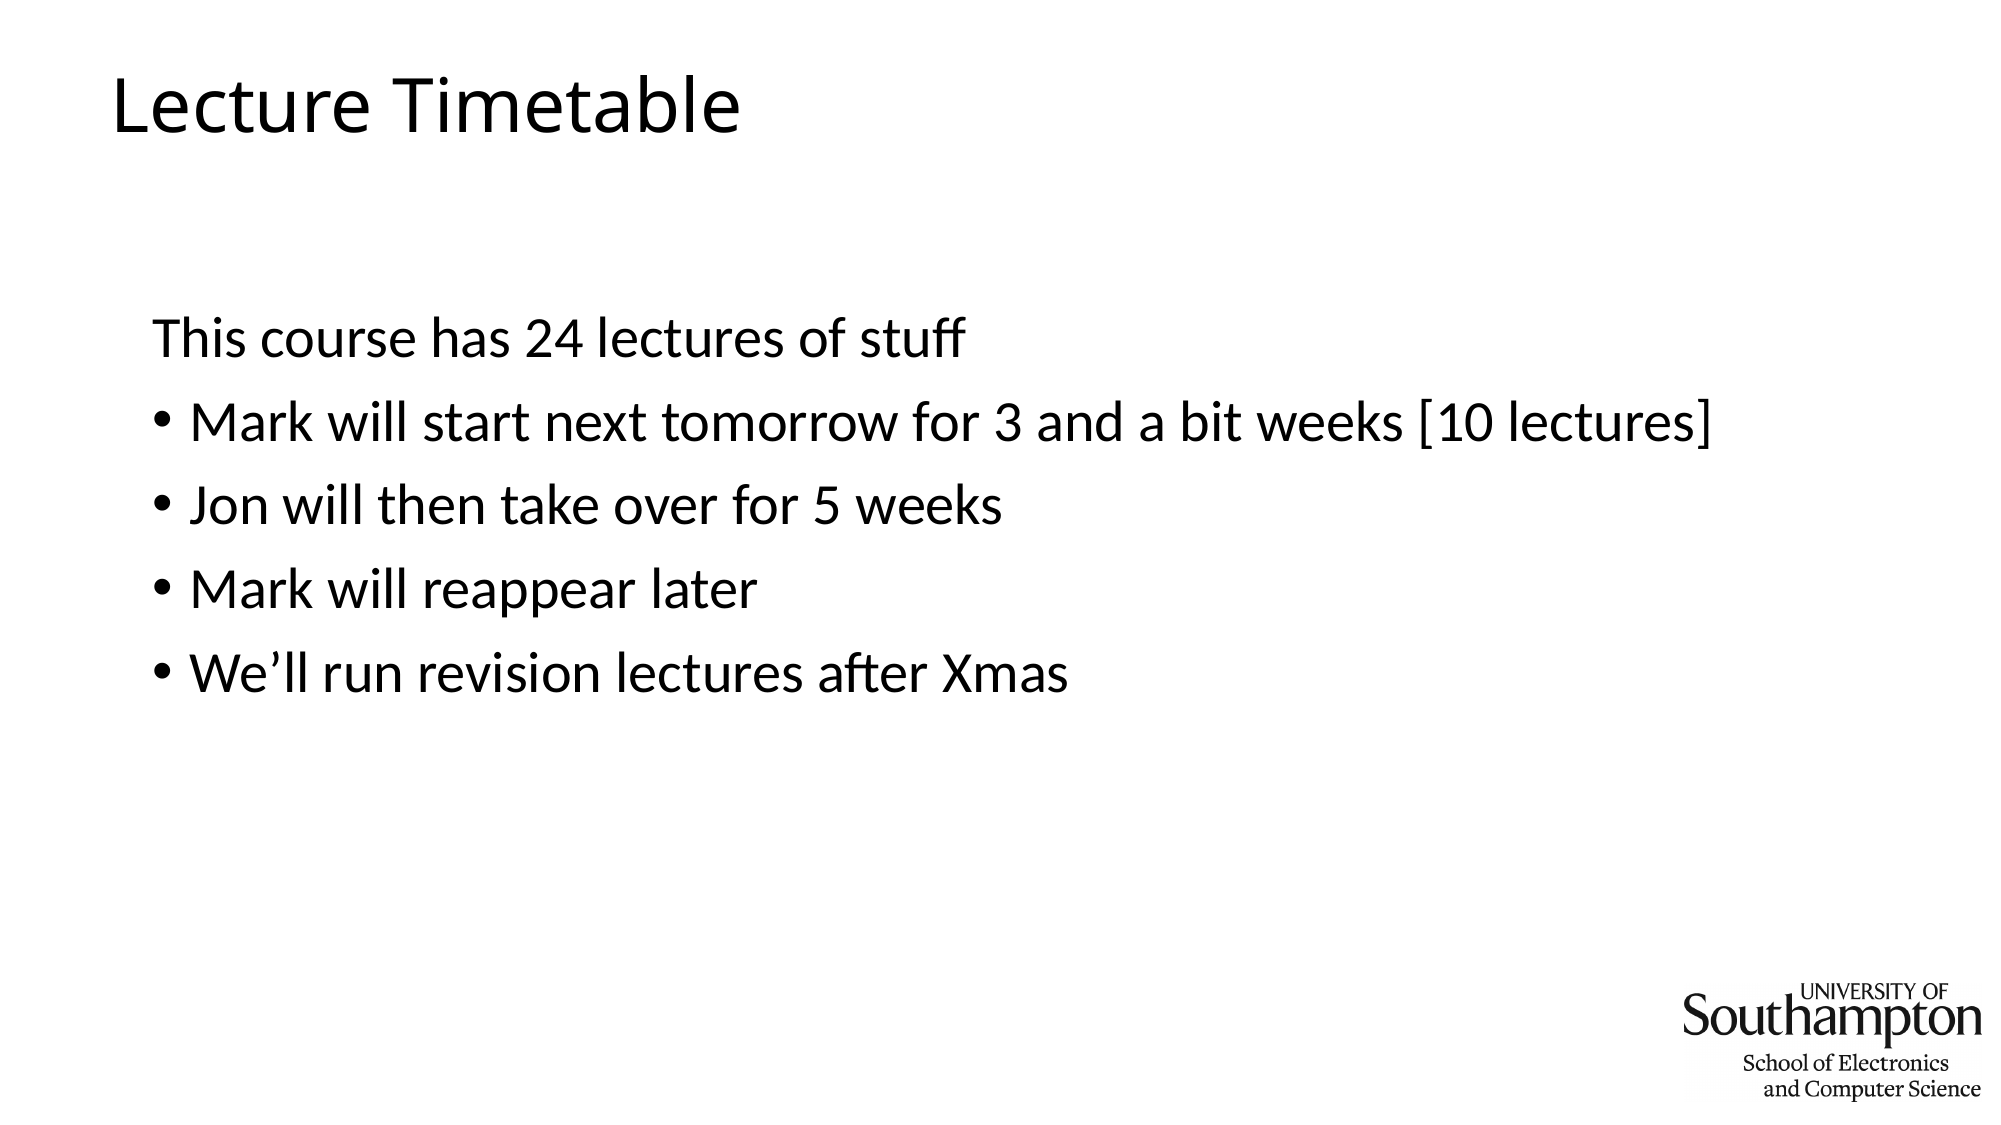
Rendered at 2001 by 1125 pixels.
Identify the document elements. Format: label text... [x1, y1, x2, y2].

list This course has 24 lectures of stuff Mark will start next tomorrow for 3 and a bit weeks [10 lectures] Jon will then take over for 5 weeks Mark will reappear later We’ll run revision lectures after Xmas [137, 299, 1863, 1014]
title Lecture Timetable [95, 0, 1821, 218]
picture [1684, 983, 1982, 1102]
